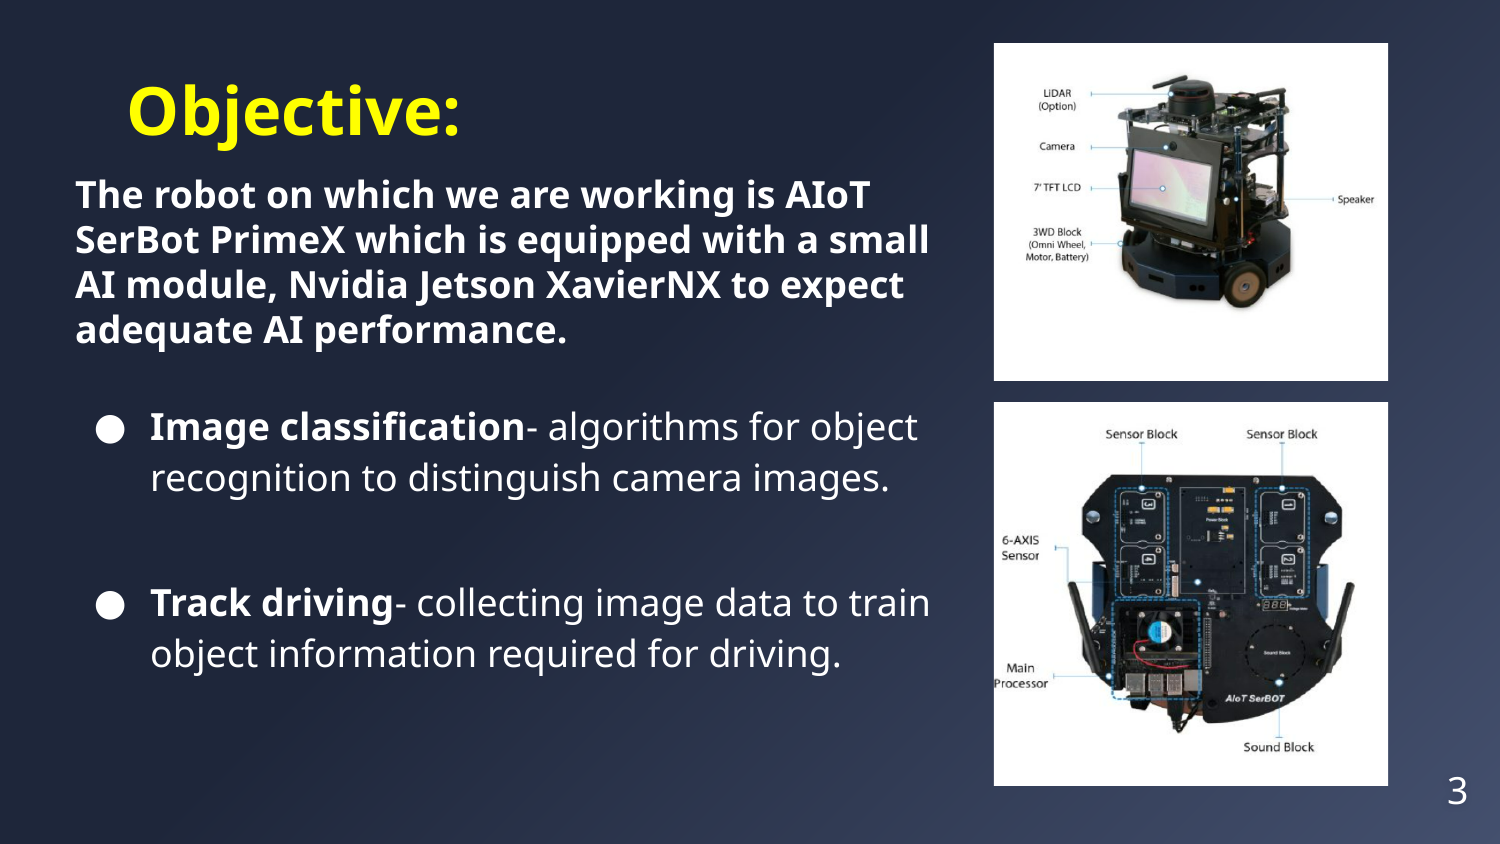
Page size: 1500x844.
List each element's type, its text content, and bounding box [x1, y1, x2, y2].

picture [993, 395, 1389, 786]
text_box Objective: [111, 60, 486, 156]
slide_number 3 [1378, 761, 1469, 814]
text_box The robot on which we are working is AIoT SerBot PrimeX which is equipped with a small AI module, Nvidia Jetson XavierNX to expect adequate AI performance. Image classification- algorithms for object recognition to distinguish camera images. Track driving- collecting image data to train object information required for driving. [60, 163, 952, 749]
picture [993, 43, 1389, 382]
